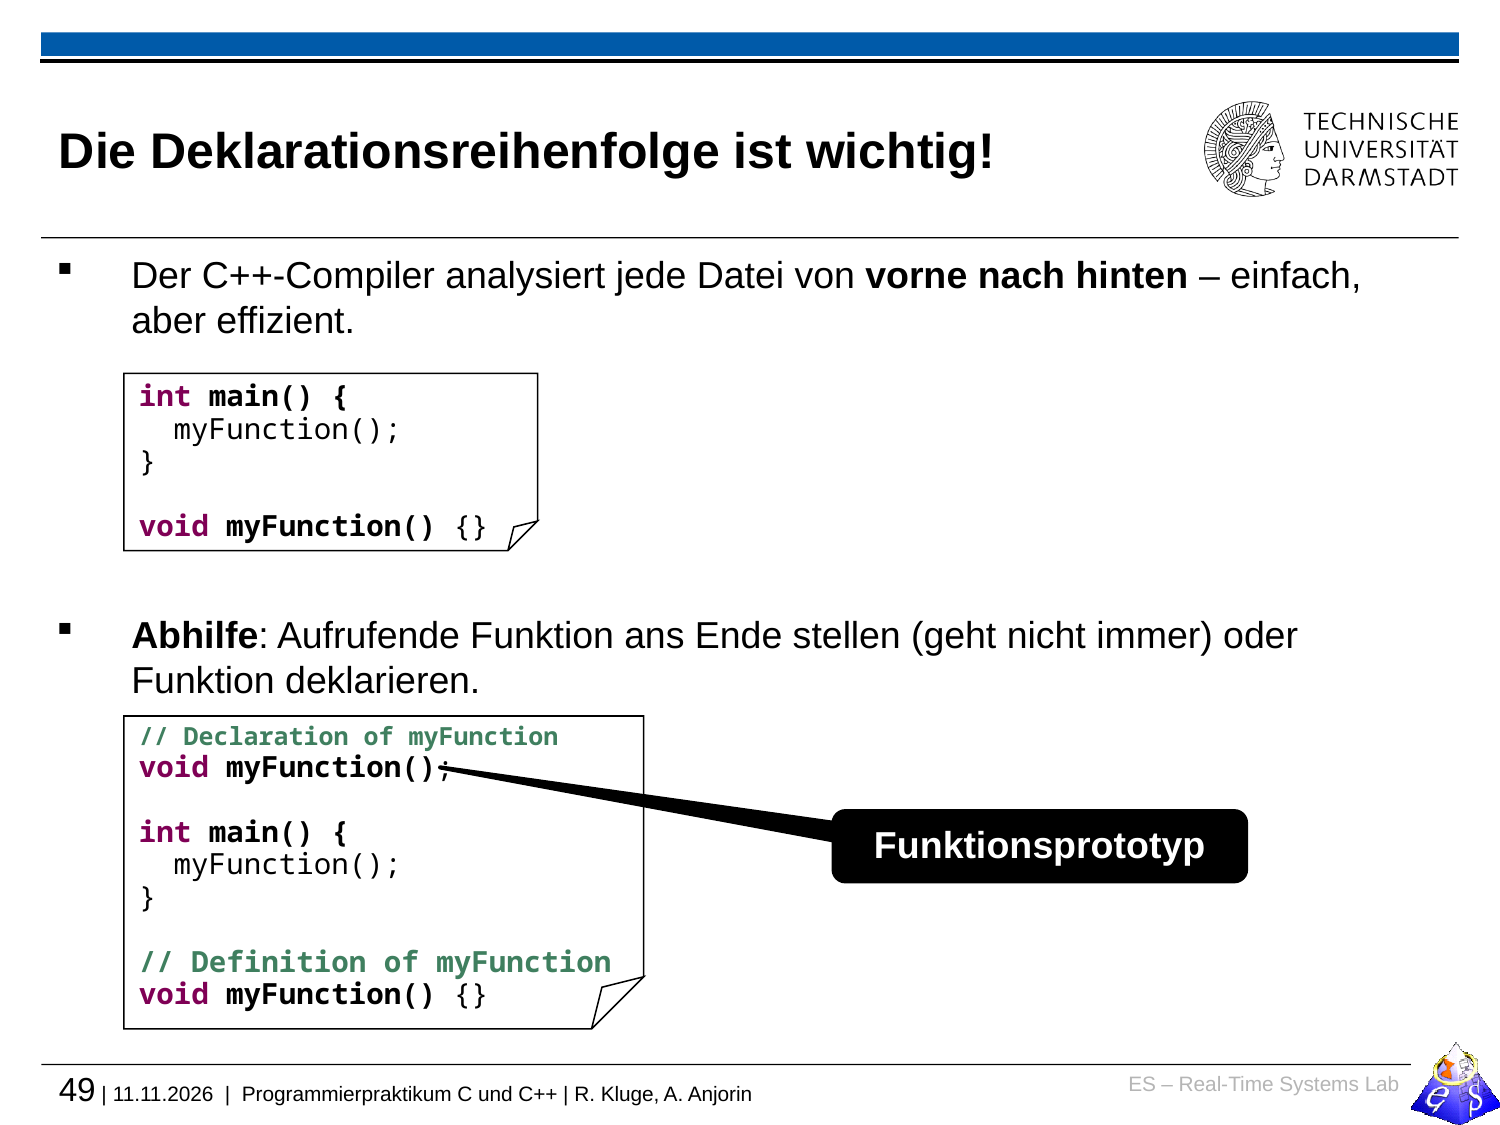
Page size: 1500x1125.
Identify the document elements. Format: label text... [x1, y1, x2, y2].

text_box // Declaration of myFunction void myFunction(); int main() { myFunction(); } // Definition of myFunction void myFunction() {} [123, 715, 644, 1029]
text_box int main() { myFunction(); } void myFunction() {} [123, 373, 538, 551]
text_box Funktionsprototyp [438, 765, 1249, 884]
text_box [508, 521, 536, 549]
title Funktionszeiger: Beispiel (I) [591, 977, 642, 1028]
picture [1187, 84, 1483, 214]
picture [1411, 1041, 1500, 1125]
list Der C++-Compiler analysiert jede Datei von vorne nach hinten – einfach, aber effizient. Abhilfe: Aufrufende Funktion ans Ende stellen (geht nicht immer) oder Funktion deklarieren. [41, 243, 1459, 1059]
title Die Deklarationsreihenfolge ist wichtig! [58, 80, 1187, 218]
